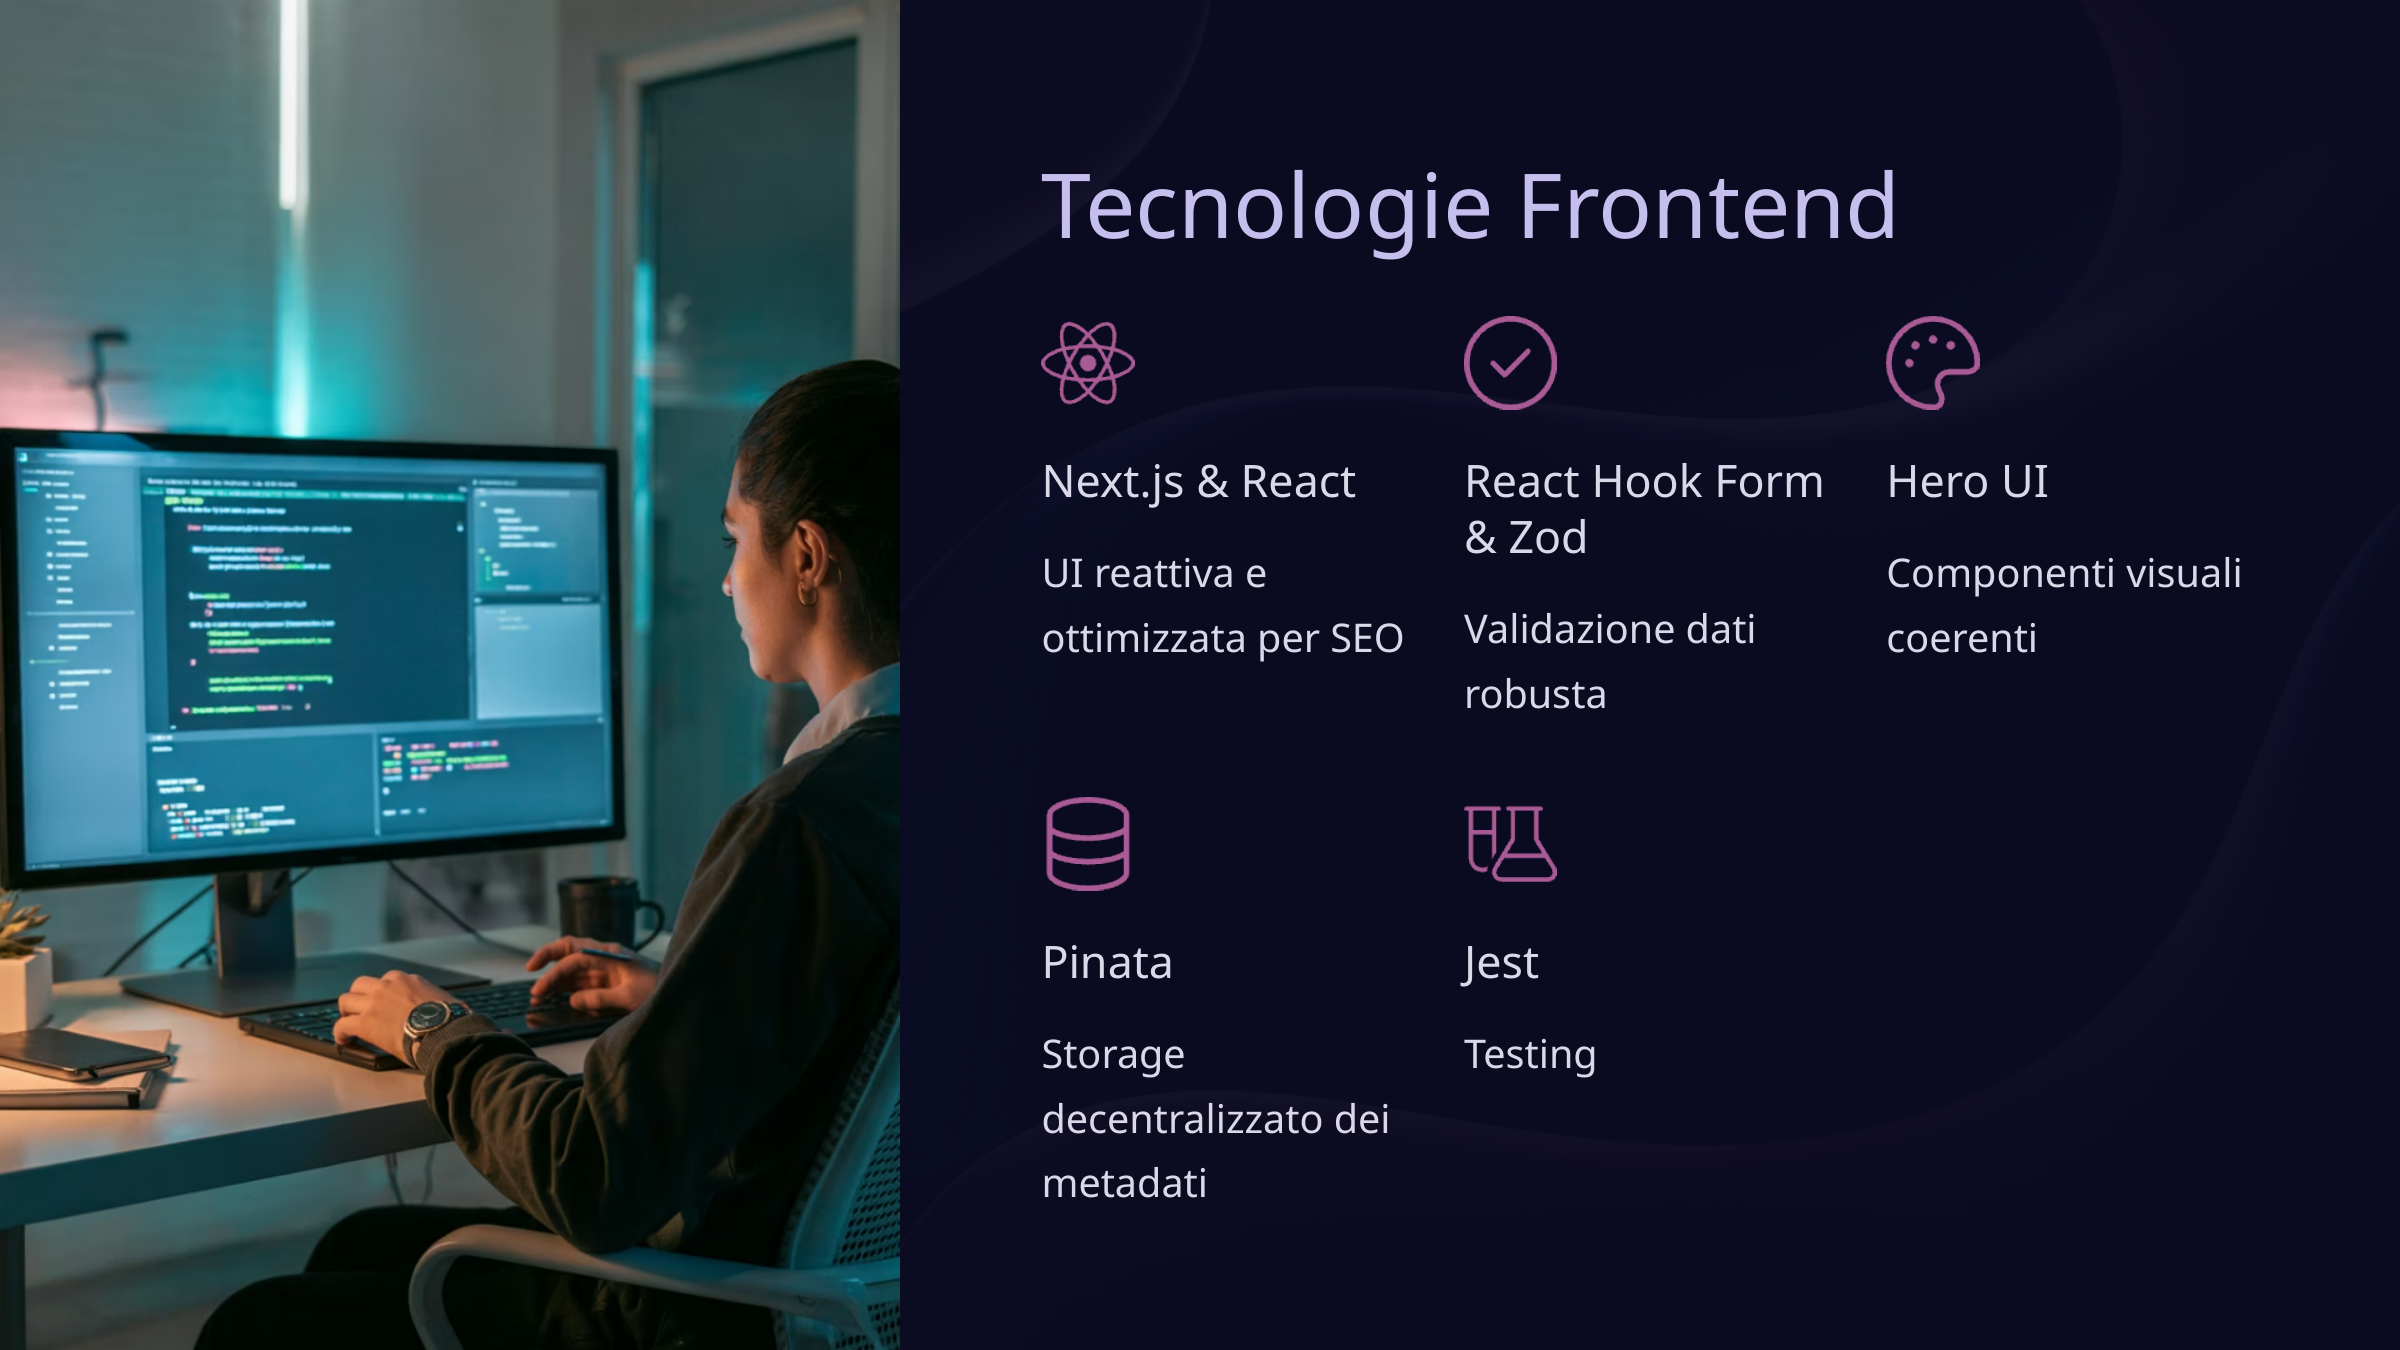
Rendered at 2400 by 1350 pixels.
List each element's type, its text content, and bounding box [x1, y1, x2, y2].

picture [1464, 797, 1557, 891]
text_box Validazione dati robusta [1464, 587, 1836, 717]
text_box Hero UI [1886, 450, 2259, 507]
text_box Jest [1464, 931, 1836, 988]
picture [0, 0, 900, 1350]
text_box Testing [1464, 1011, 1836, 1077]
text_box Next.js & React [1041, 450, 1414, 507]
text_box Storage decentralizzato dei metadati [1041, 1011, 1414, 1207]
text_box Pinata [1041, 931, 1414, 988]
picture [1886, 316, 1980, 410]
text_box React Hook Form & Zod [1464, 450, 1836, 563]
picture [1041, 316, 1135, 410]
text_box Tecnologie Frontend [1041, 143, 1949, 257]
picture [1041, 797, 1135, 891]
text_box UI reattiva e ottimizzata per SEO [1041, 530, 1414, 661]
picture [1464, 316, 1557, 410]
text_box Componenti visuali coerenti [1886, 530, 2259, 661]
